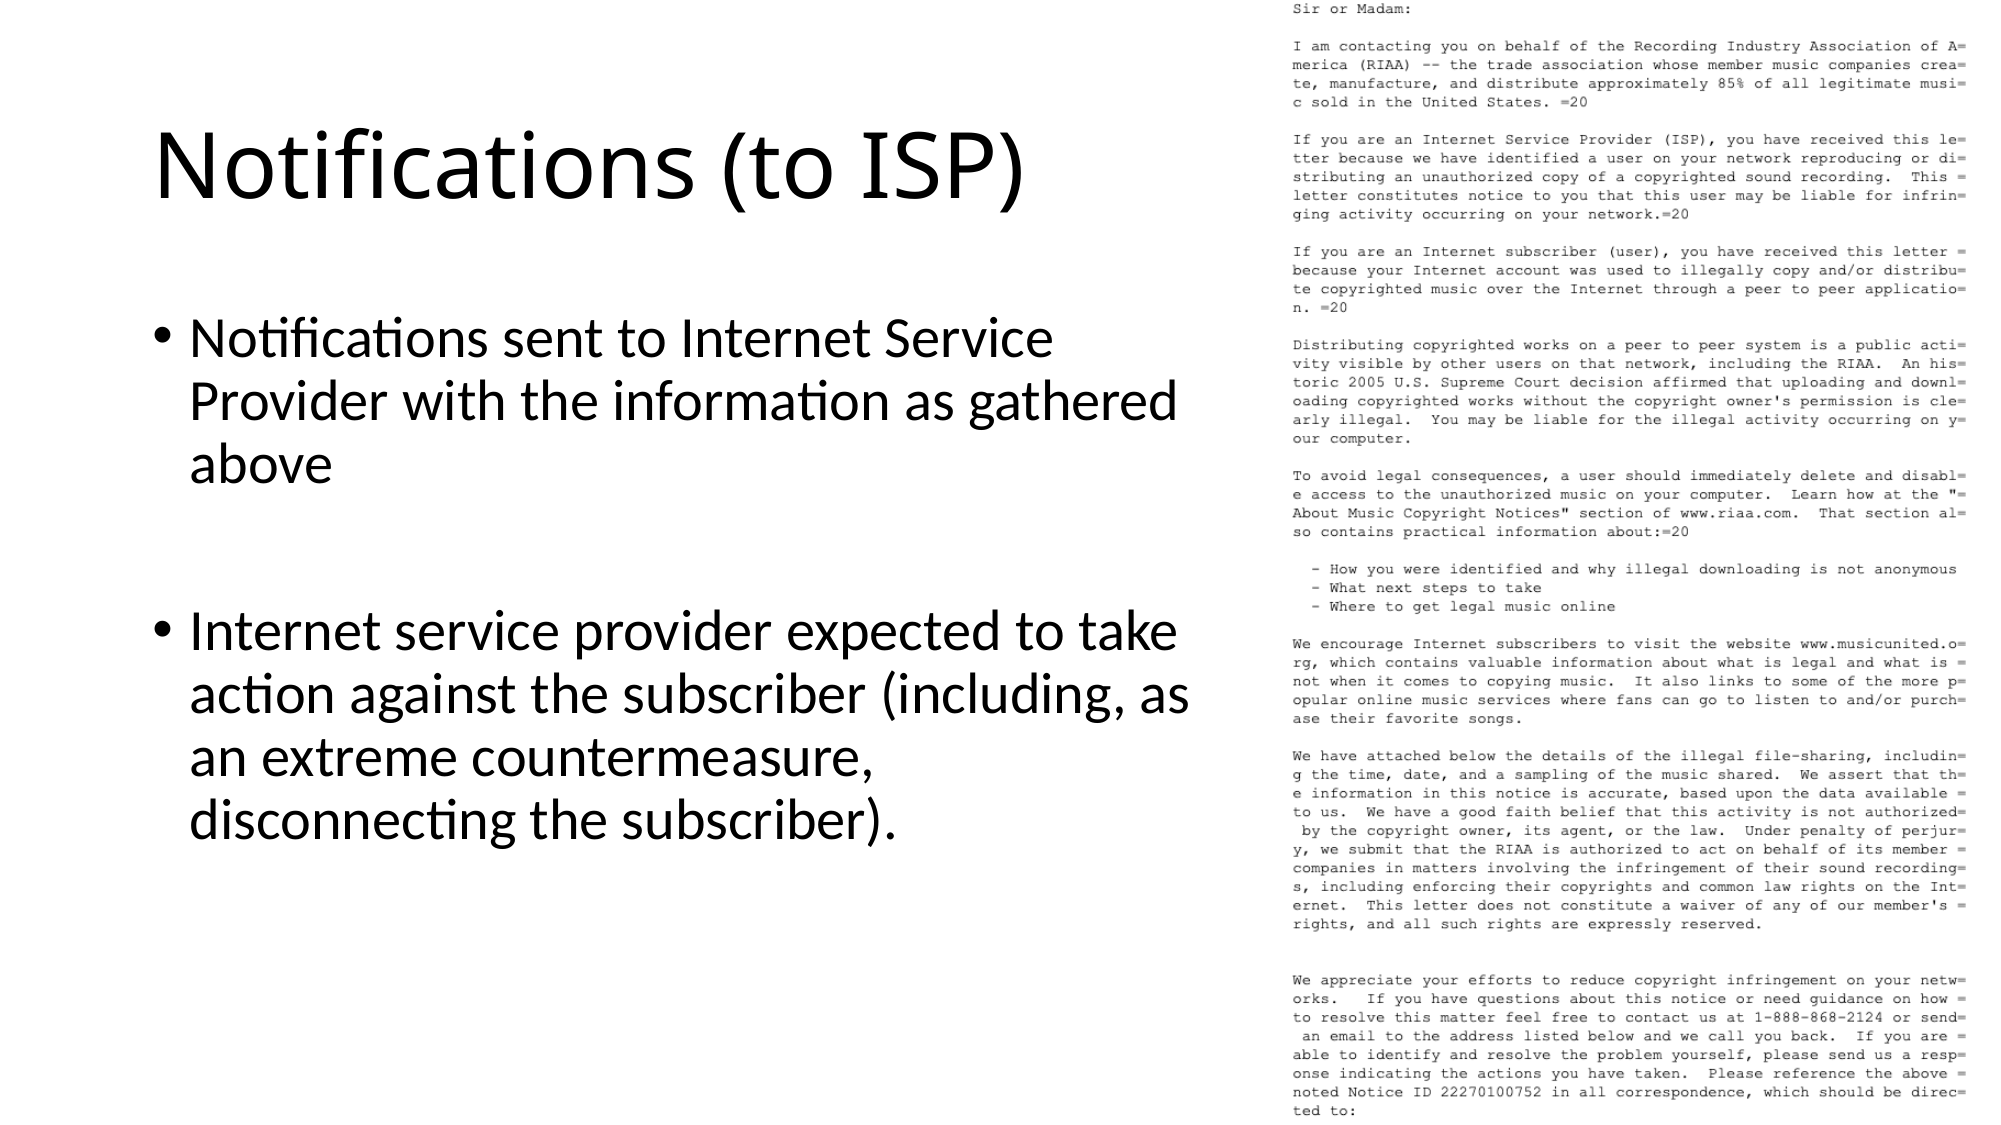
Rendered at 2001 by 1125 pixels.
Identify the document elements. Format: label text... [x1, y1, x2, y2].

picture [1288, 1, 2000, 1125]
list Notifications sent to Internet Service Provider with the information as gathered above Internet service provider expected to take action against the subscriber (including, as an extreme countermeasure, disconnecting the subscriber). [137, 299, 1213, 1014]
title Notifications (to ISP) [137, 59, 1213, 278]
